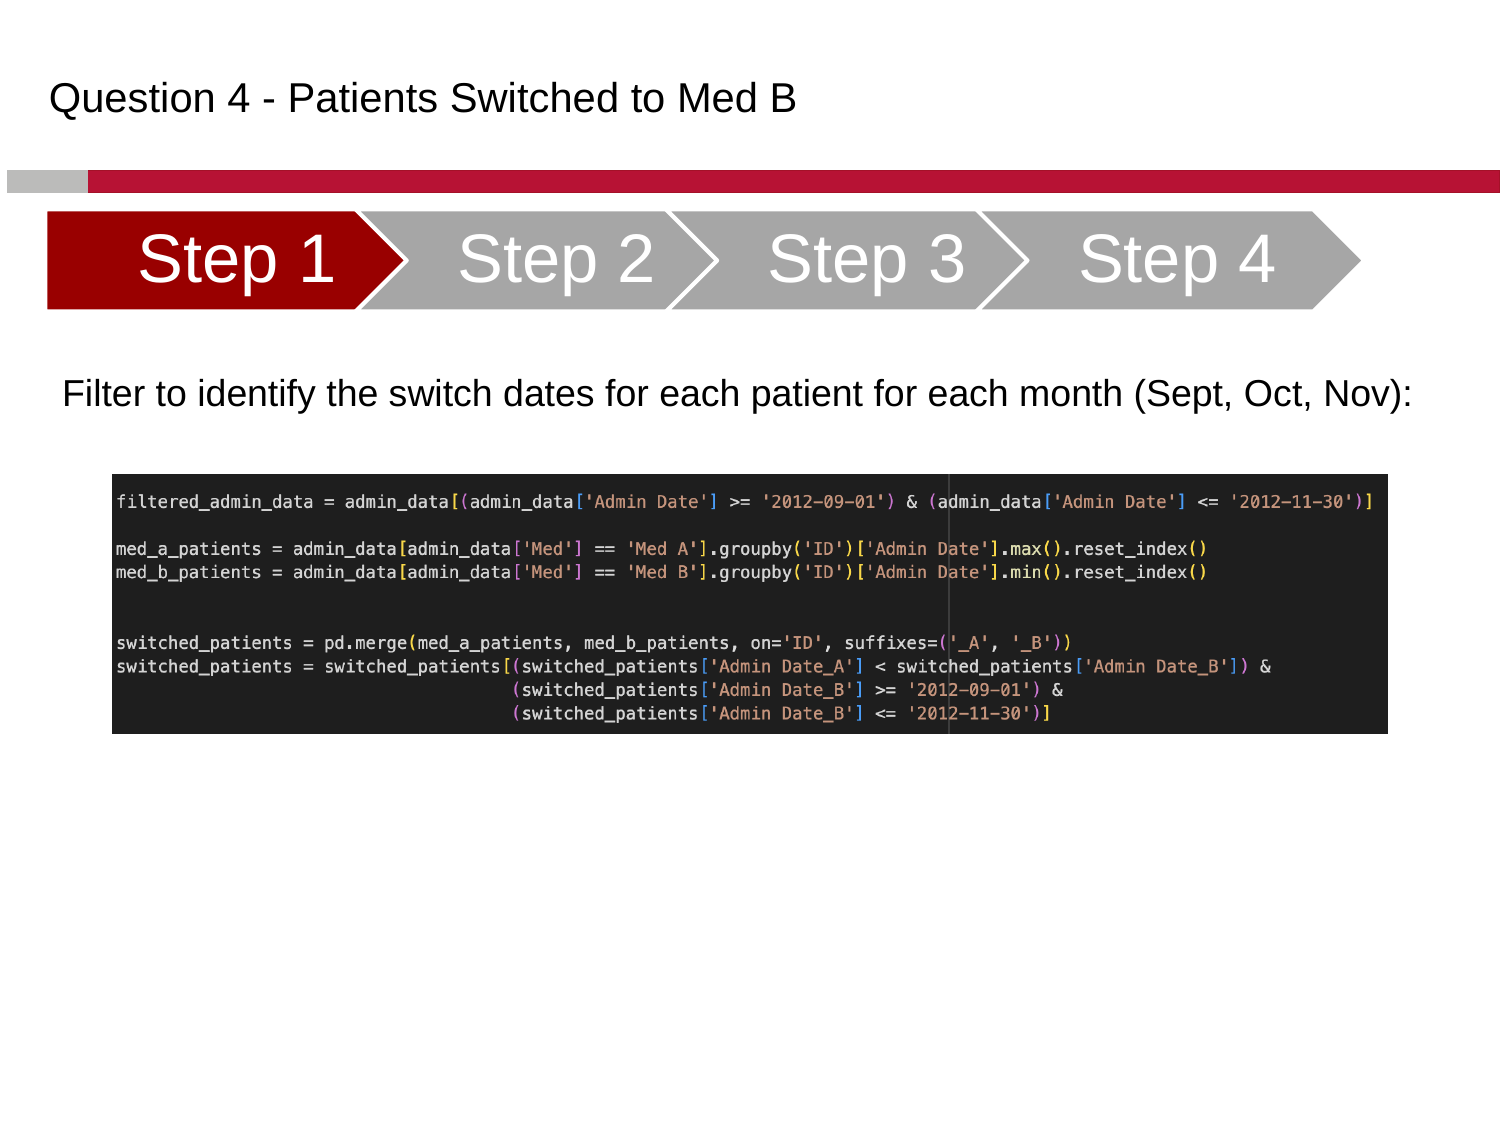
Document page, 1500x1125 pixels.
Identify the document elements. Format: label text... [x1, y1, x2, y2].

text_box Filter to identify the switch dates for each patient for each month (Sept, Oct, Nov): [47, 361, 1429, 422]
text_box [44, 209, 1365, 312]
picture [112, 474, 1388, 734]
text_box Question 4 - Patients Switched to Med B [34, 63, 1500, 129]
